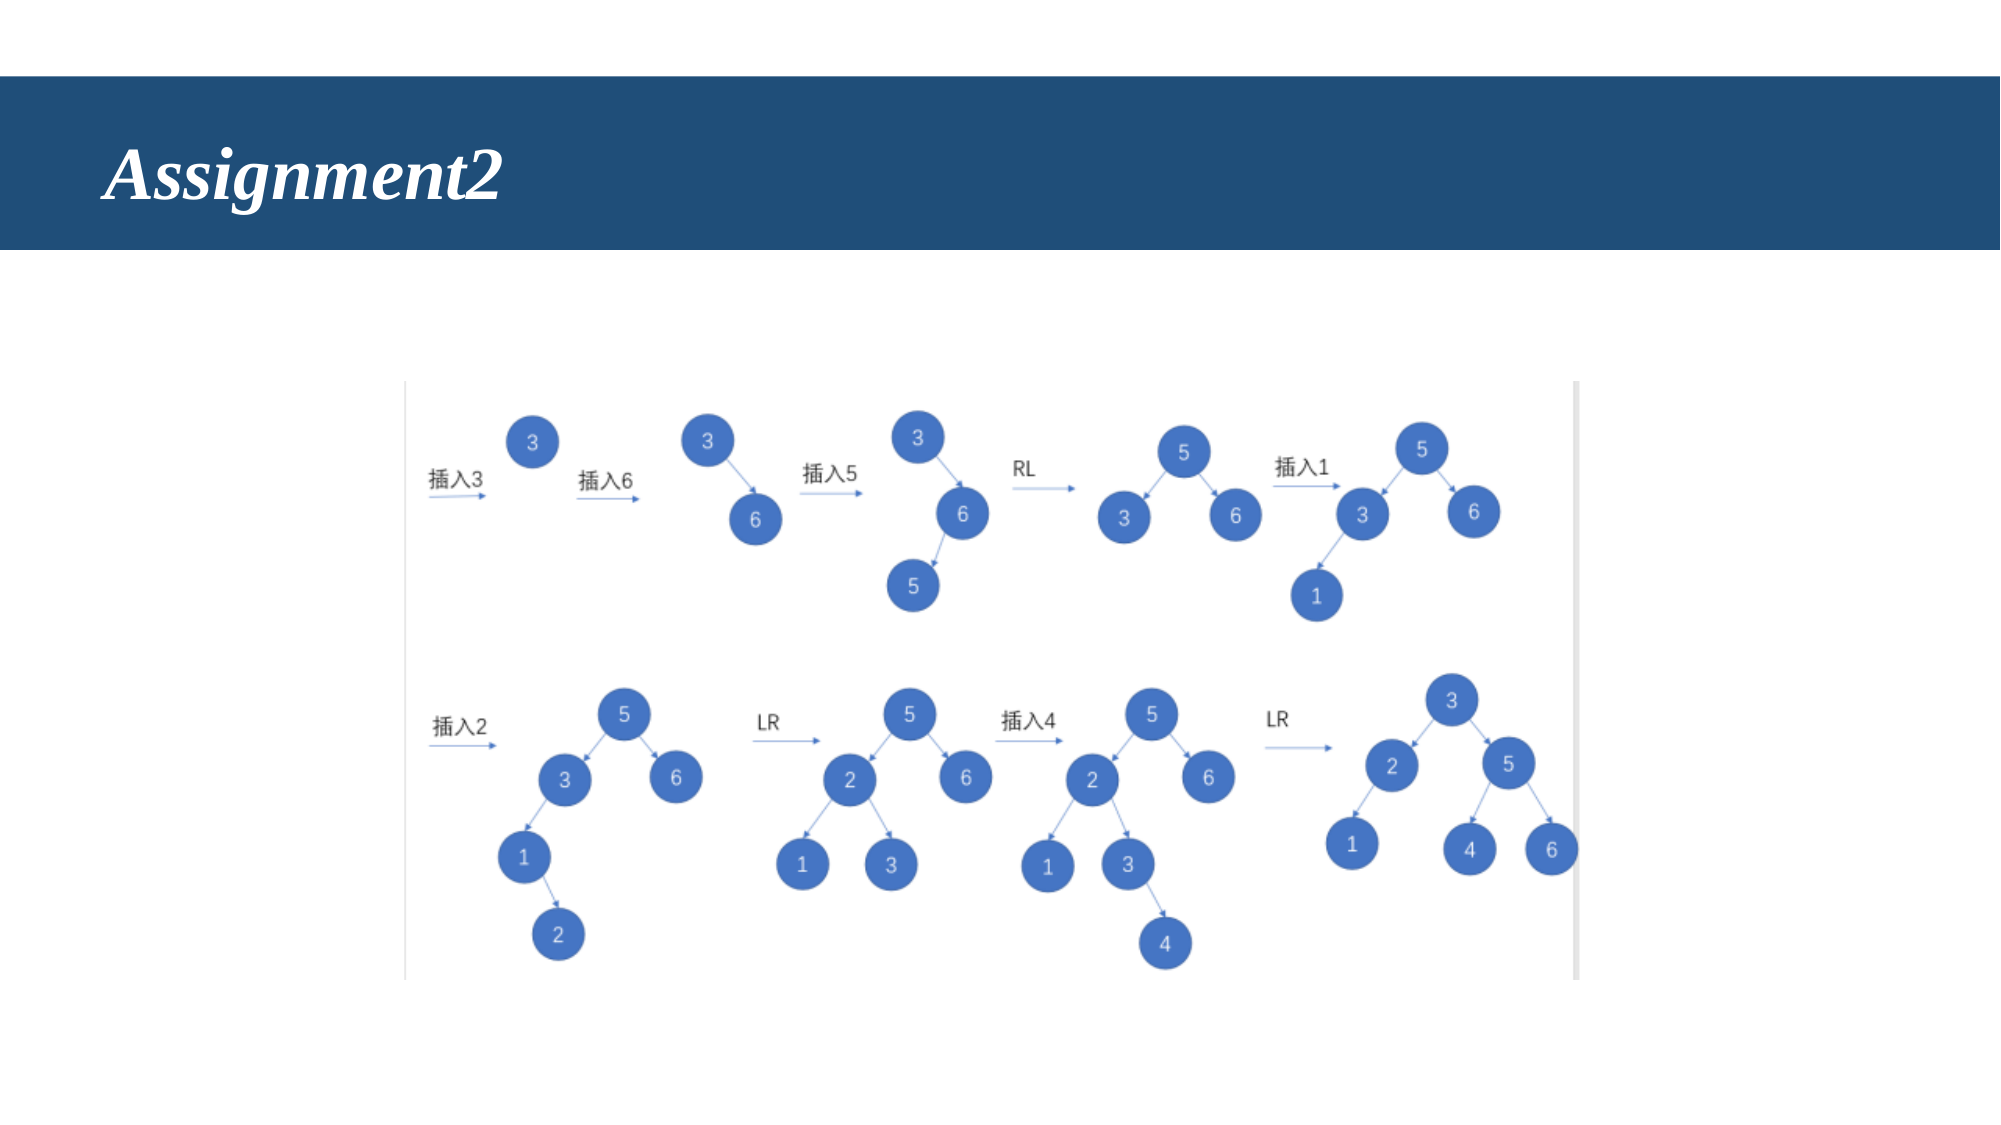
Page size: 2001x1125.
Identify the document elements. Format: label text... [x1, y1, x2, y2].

picture [364, 381, 1636, 980]
text_box [137, 299, 1863, 1014]
text_box [0, 75, 89, 251]
title Assignment2 [89, 66, 2000, 285]
